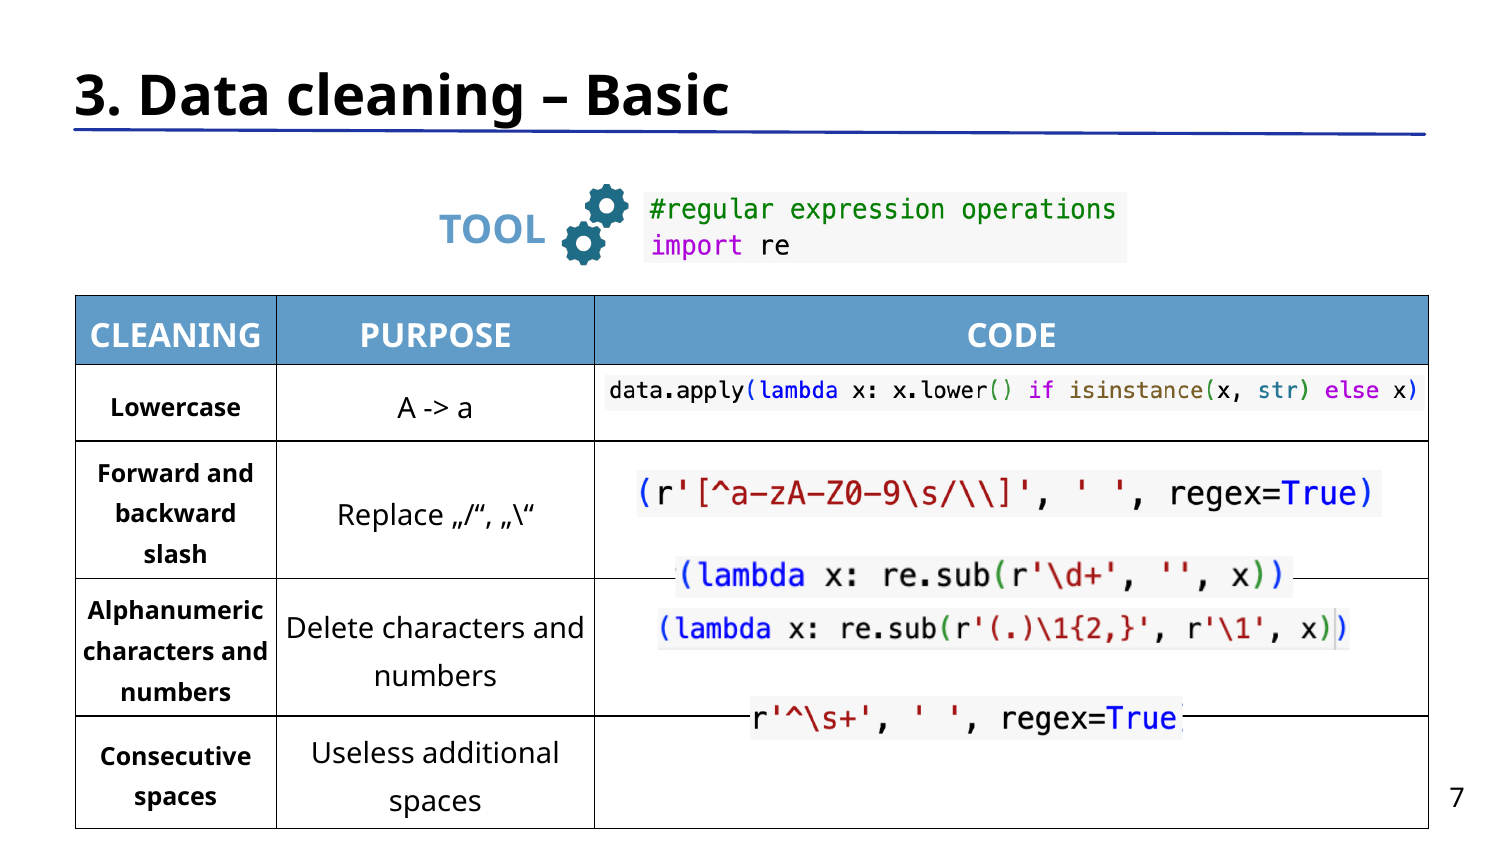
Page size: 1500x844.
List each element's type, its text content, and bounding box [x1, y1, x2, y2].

table_cell Consecutive spaces [76, 717, 276, 828]
table_header CODE [595, 296, 1428, 364]
text_box [636, 470, 1382, 517]
table_cell Replace „/“, „\“ [277, 442, 594, 578]
slide_number ‹#› [1389, 764, 1480, 830]
text_box [675, 556, 1294, 598]
table_cell [595, 579, 1428, 715]
table_cell Lowercase [76, 365, 276, 440]
table_cell Alphanumeric characters and numbers [76, 579, 276, 715]
table_header PURPOSE [277, 296, 594, 364]
table_cell [595, 442, 1428, 578]
table_cell [595, 365, 1428, 440]
text_box [657, 608, 1350, 650]
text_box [438, 175, 1128, 274]
table_header CLEANING [76, 296, 276, 364]
table_cell [595, 717, 1428, 828]
text_box [749, 696, 1183, 740]
table_cell Useless additional spaces [277, 717, 594, 828]
table_cell Forward and backward slash [76, 442, 276, 578]
table_cell Delete characters and numbers [277, 579, 594, 715]
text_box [74, 45, 1425, 135]
text_box [604, 375, 1425, 411]
table_cell A -> a [277, 365, 594, 440]
